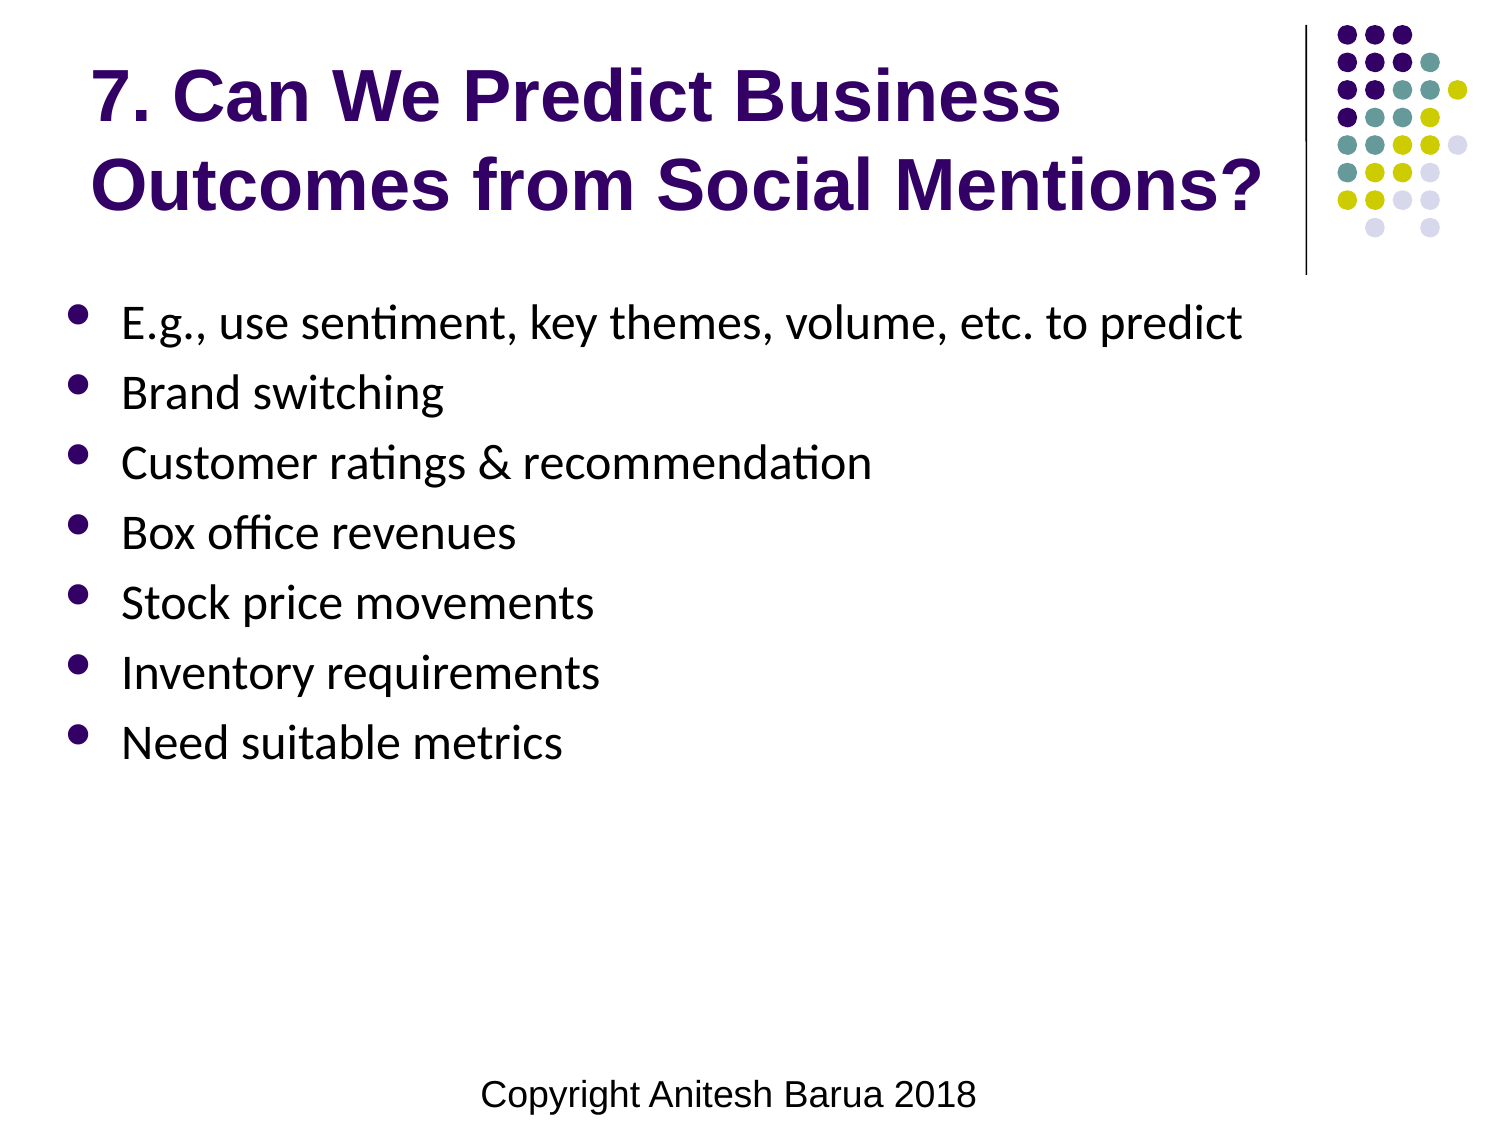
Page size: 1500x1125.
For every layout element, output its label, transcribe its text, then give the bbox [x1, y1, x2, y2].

text_box Copyright Anitesh Barua 2018 [465, 1062, 993, 1123]
list E.g., use sentiment, key themes, volume, etc. to predict Brand switching Customer ratings & recommendation Box office revenues Stock price movements Inventory requirements Need suitable metrics [49, 281, 1401, 1006]
title 7. Can We Predict Business Outcomes from Social Mentions? [74, 19, 1313, 233]
